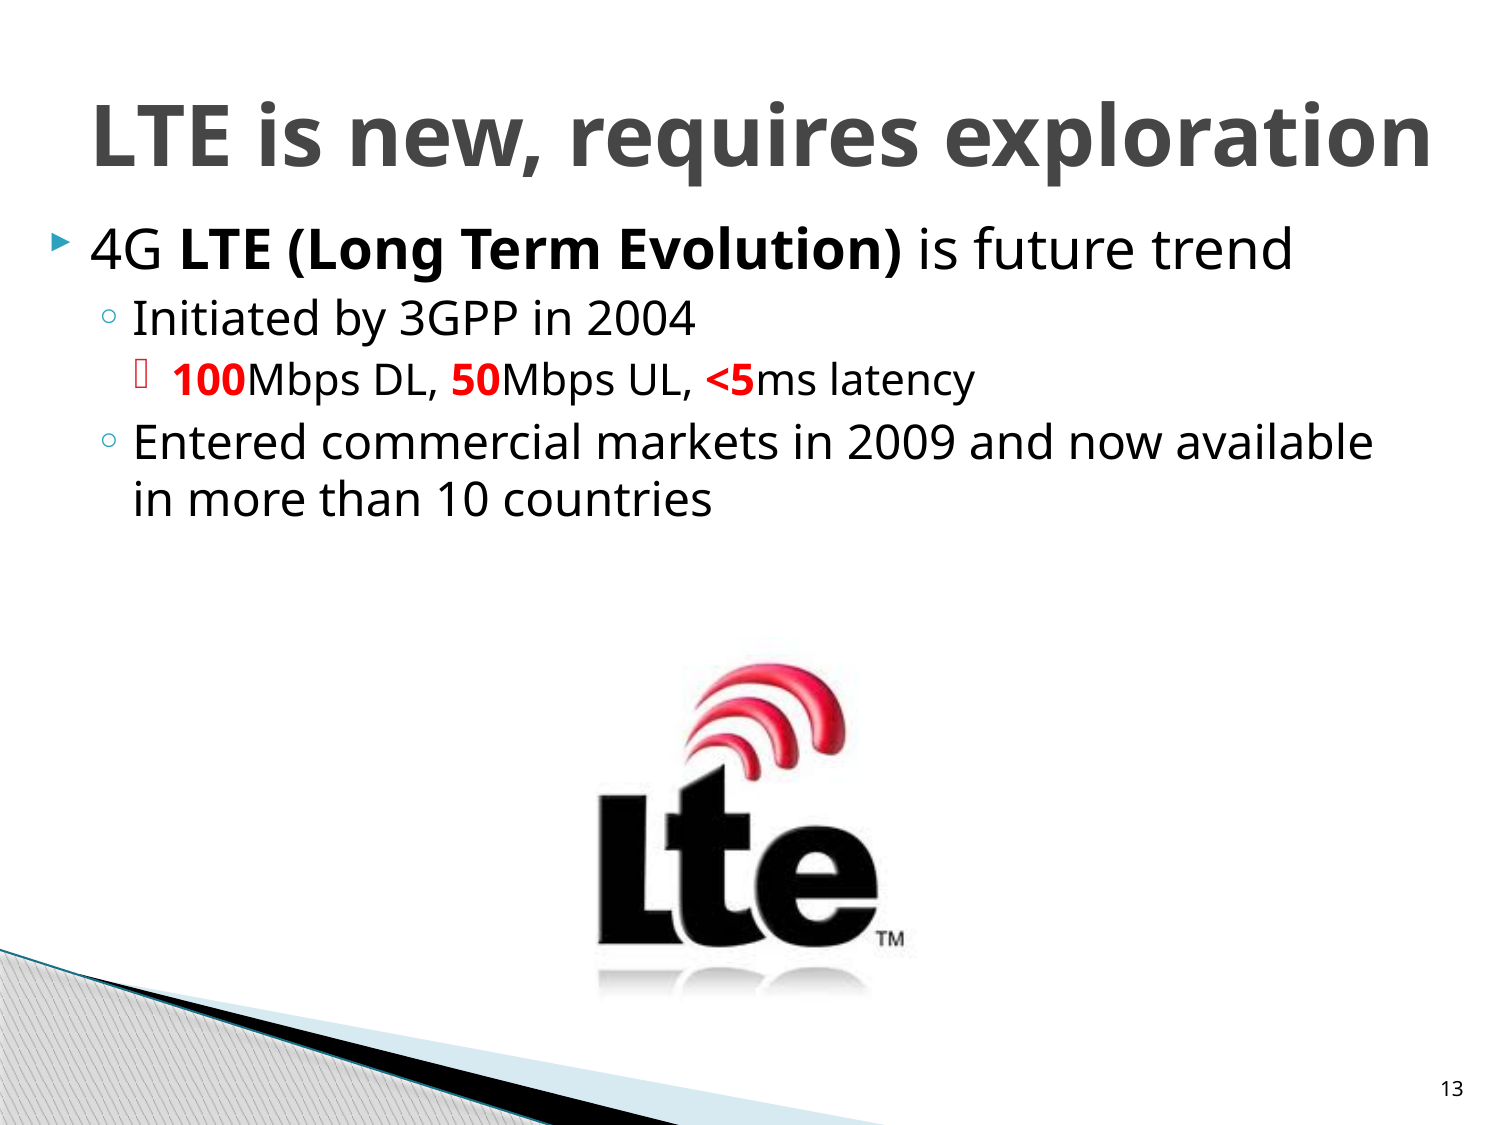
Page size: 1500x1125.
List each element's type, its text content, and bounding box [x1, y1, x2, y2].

title LTE is new, requires exploration [75, 0, 1500, 265]
slide_number 13 [1418, 1051, 1479, 1112]
picture [536, 636, 966, 1028]
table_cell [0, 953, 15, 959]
list 4G LTE (Long Term Evolution) is future trend Initiated by 3GPP in 2004 100Mbps DL, 50Mbps UL, <5ms latency Entered commercial markets in 2009 and now available in more than 10 countries [15, 205, 1407, 1020]
table_cell Gathered [207, 1020, 542, 1125]
